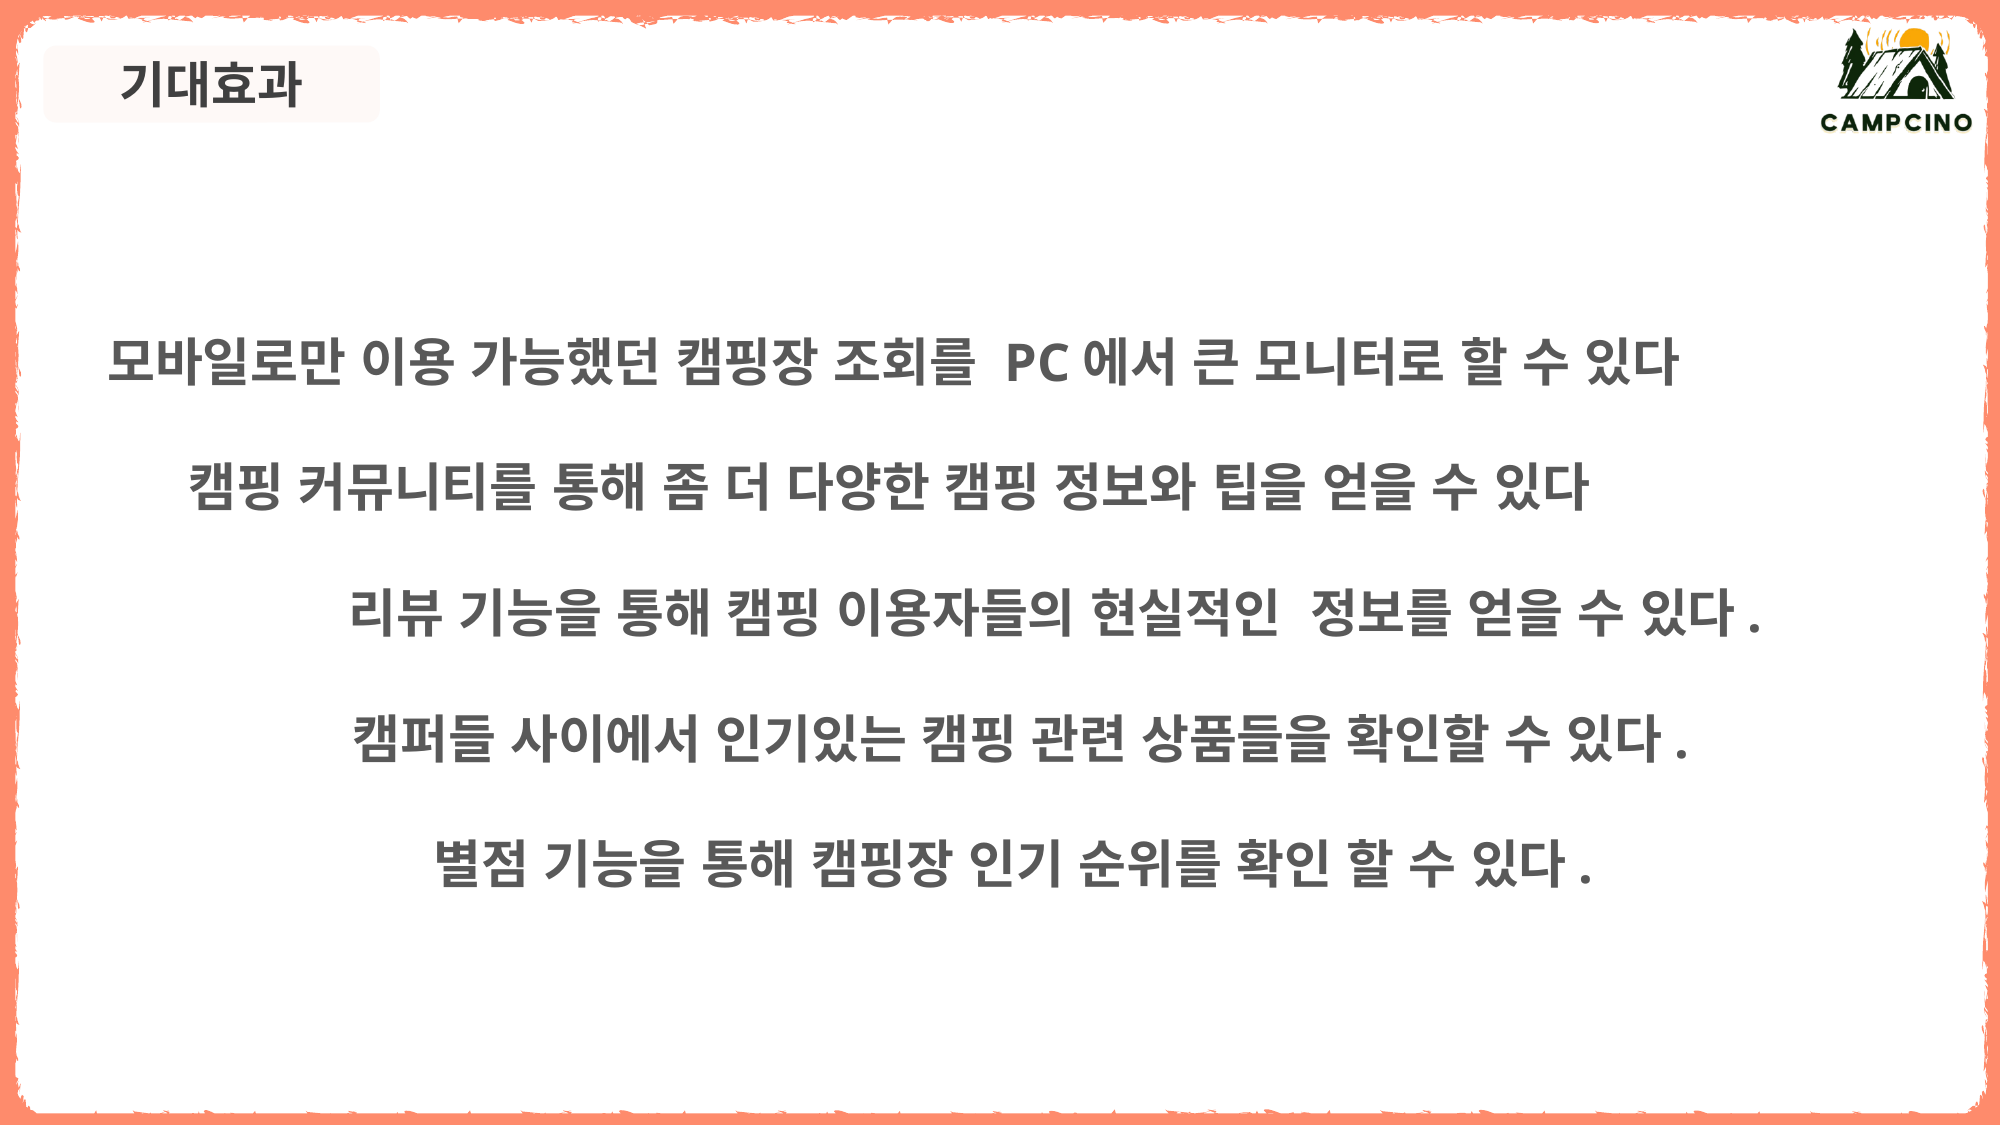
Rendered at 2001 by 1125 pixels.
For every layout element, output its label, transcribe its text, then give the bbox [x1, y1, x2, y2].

text_box [0, 0, 2000, 1125]
text_box 리뷰 기능을 통해 캠핑 이용자들의 현실적인 정보를 얻을 수 있다. [173, 541, 1938, 651]
text_box 캠핑 커뮤니티를 통해 좀 더 다양한 캠핑 정보와 팁을 얻을 수 있다 [173, 416, 1917, 525]
picture [1776, 18, 2000, 150]
text_box 별점 기능을 통해 캠핑장 인기 순위를 확인 할 수 있다. [418, 793, 1891, 902]
text_box 모바일로만 이용 가능했던 캠핑장 조회를 PC에서 큰 모니터로 할 수 있다 [92, 290, 1871, 399]
text_box 기대효과 [42, 44, 381, 124]
text_box 캠퍼들 사이에서 인기있는 캠핑 관련 상품들을 확인할 수 있다. [337, 667, 1917, 776]
